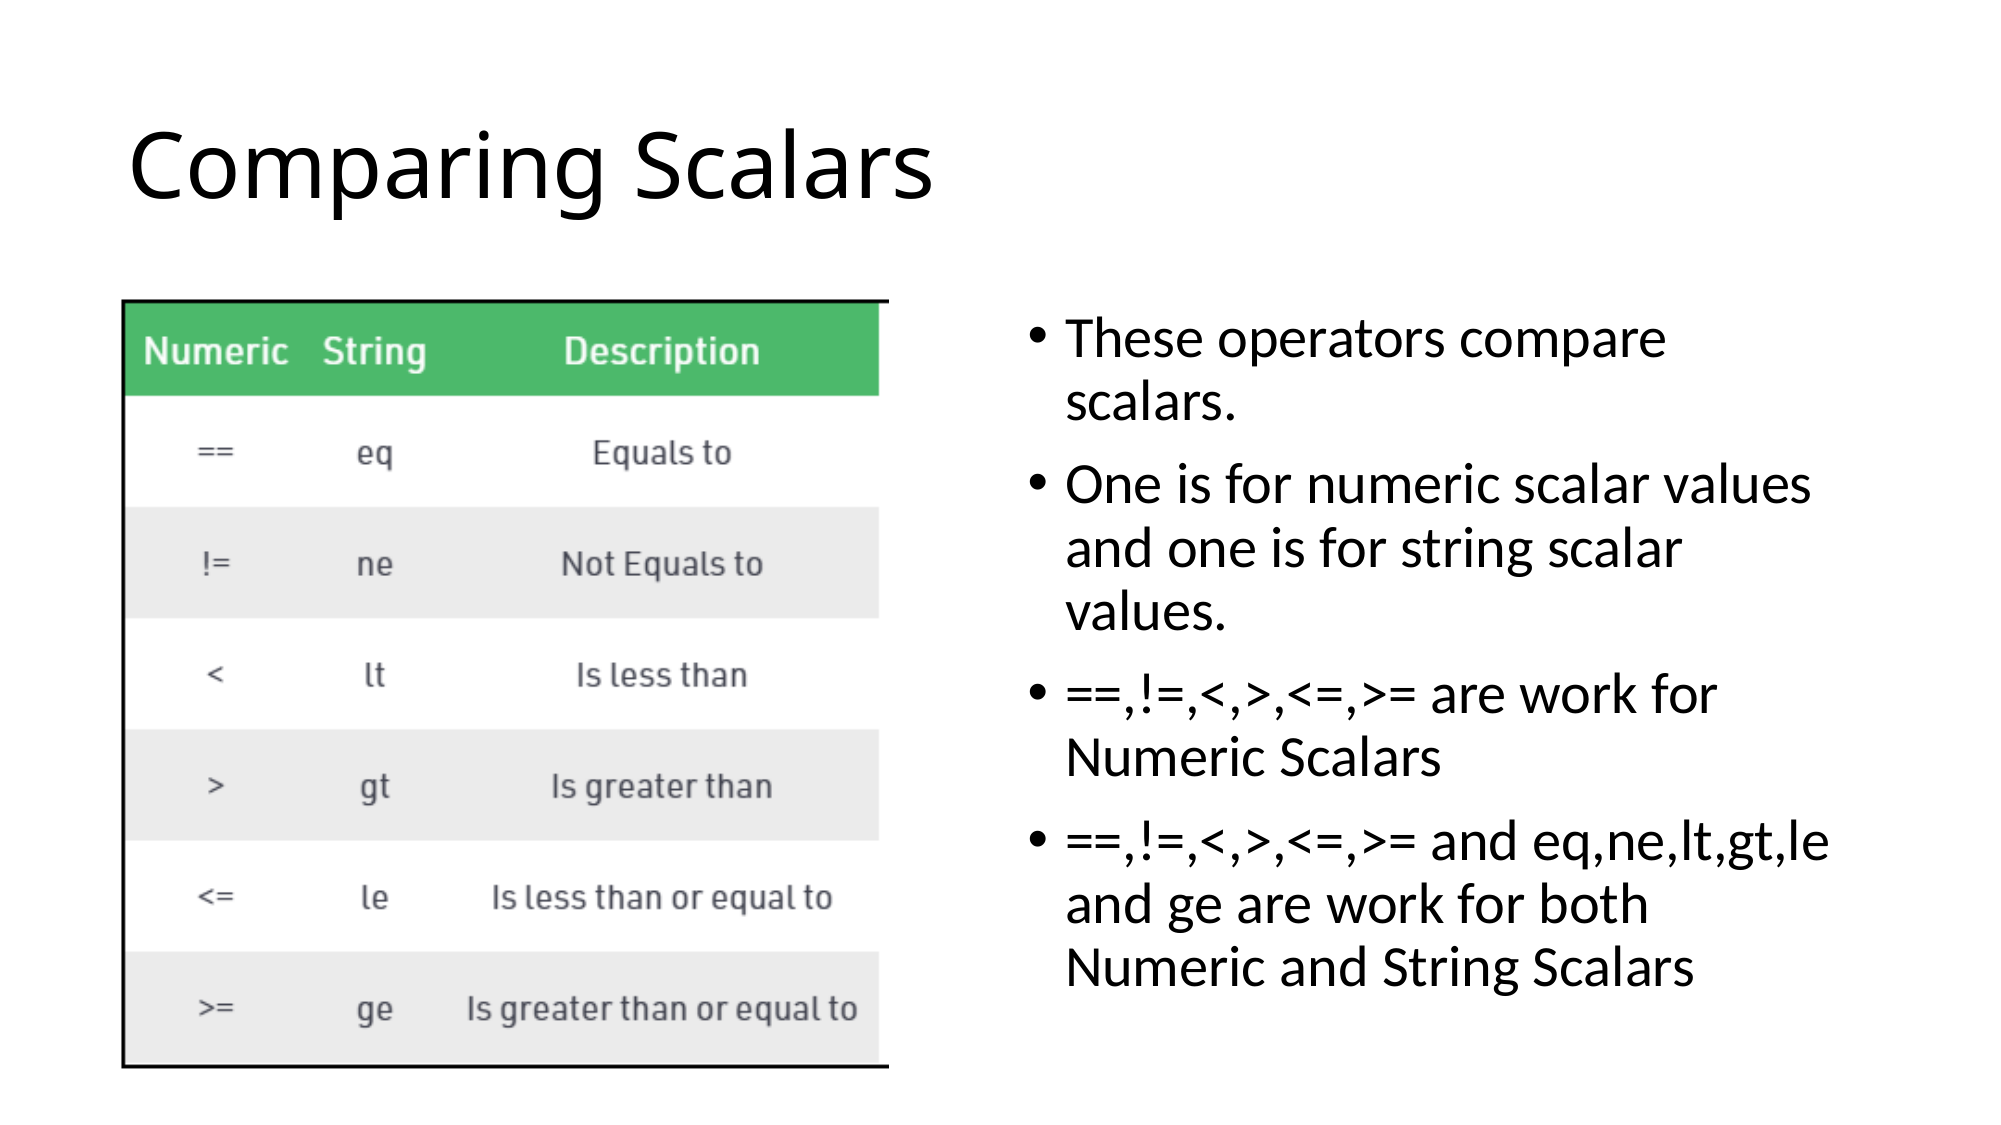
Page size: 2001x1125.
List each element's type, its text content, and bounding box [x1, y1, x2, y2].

list These operators compare scalars. One is for numeric scalar values and one is for string scalar values. ==,!=,<,>,<=,>= are work for Numeric Scalars ==,!=,<,>,<=,>= and eq,ne,lt,gt,le and ge are work for both Numeric and String Scalars [1012, 299, 1863, 1014]
title Comparing Scalars [112, 59, 1863, 278]
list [112, 277, 889, 1081]
